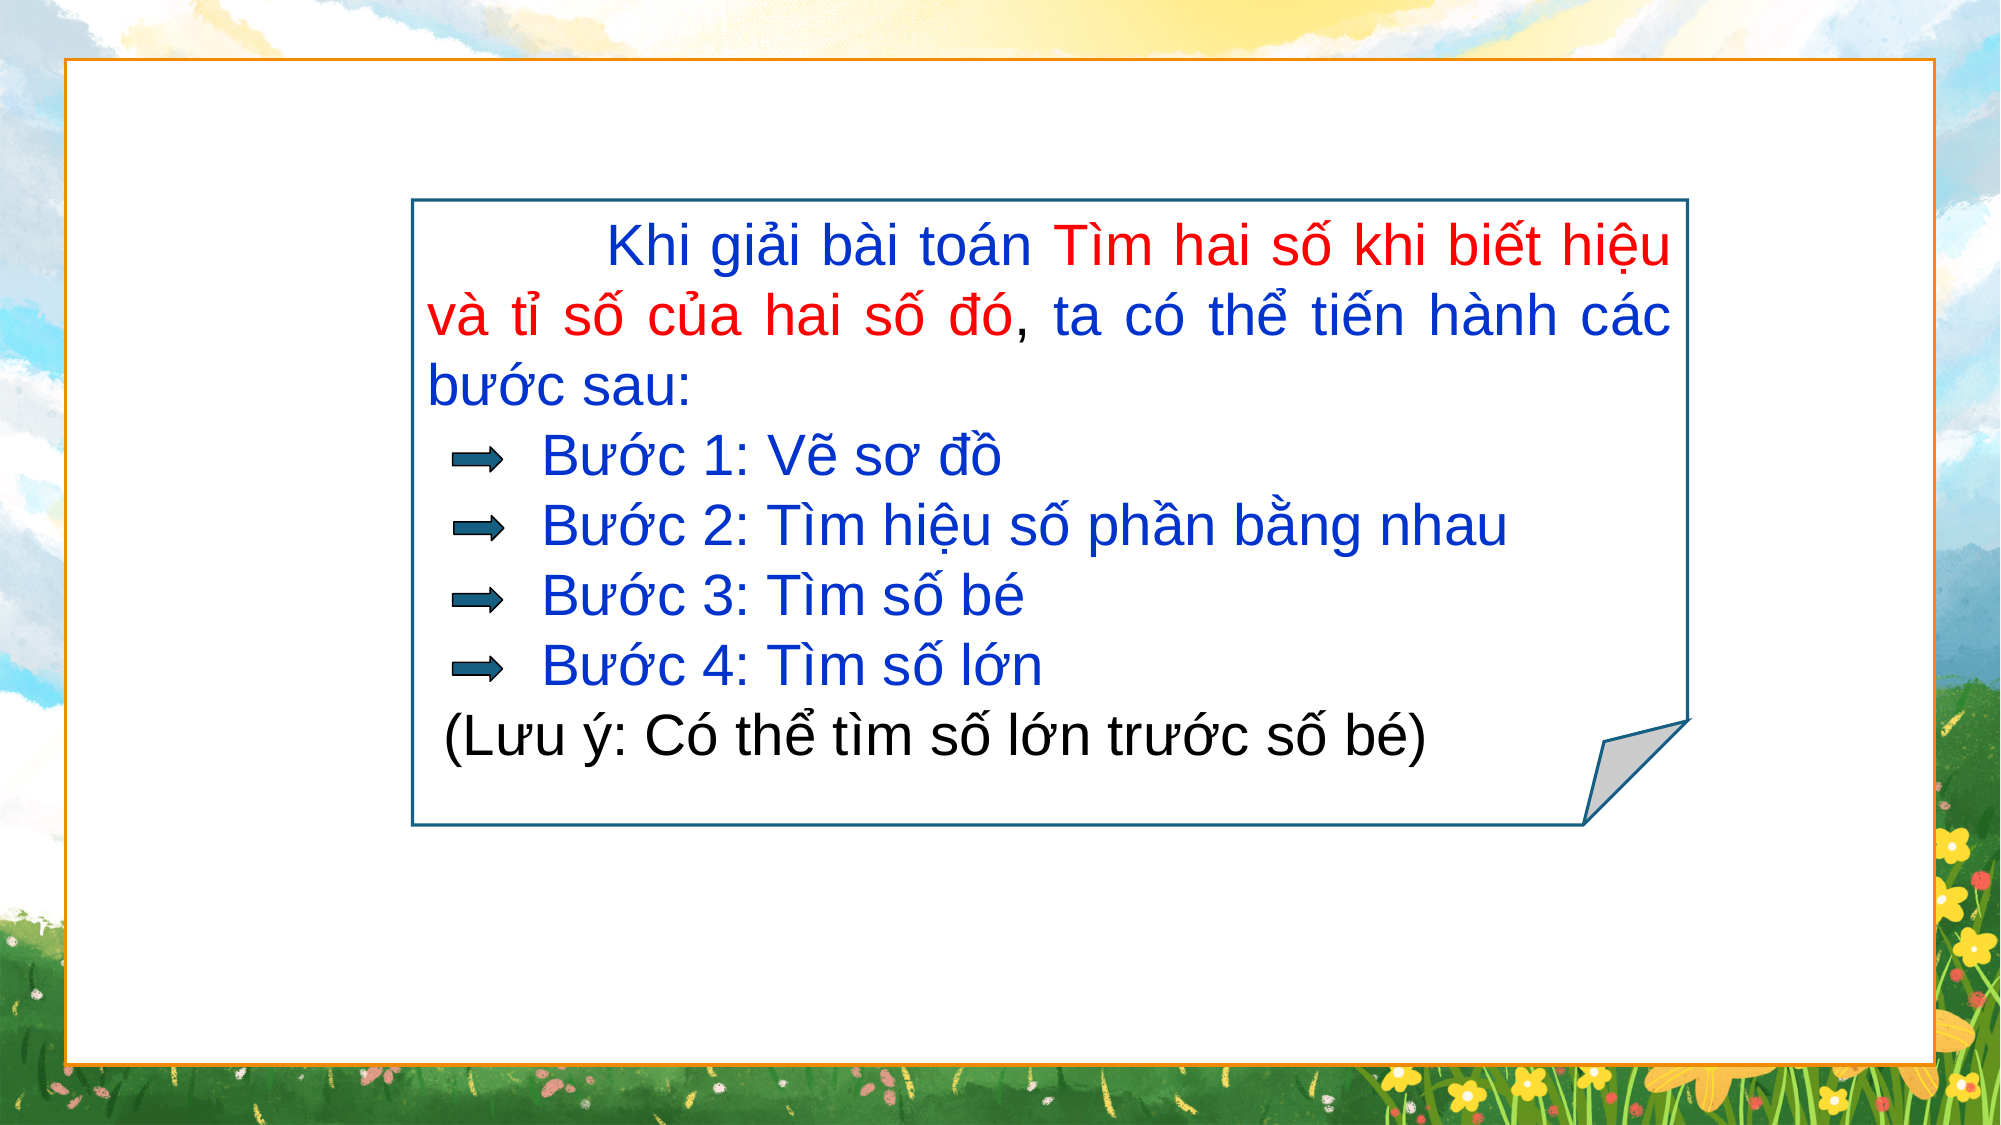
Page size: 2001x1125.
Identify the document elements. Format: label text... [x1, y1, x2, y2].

text_box [64, 58, 1936, 1067]
text_box Khi giải bài toán Tìm hai số khi biết hiệu và tỉ số của hai số đó, ta có thể tiến hành các bước sau: Bước 1: Vẽ sơ đồ Bước 2: Tìm hiệu số phần bằng nhau Bước 3: Tìm số bé Bước 4: Tìm số lớn (Lưu ý: Có thể tìm số lớn trước số bé) [410, 198, 1693, 827]
picture [0, 0, 2001, 1125]
text_box [453, 515, 504, 541]
text_box [452, 446, 503, 472]
text_box [452, 587, 503, 613]
text_box [452, 656, 503, 682]
